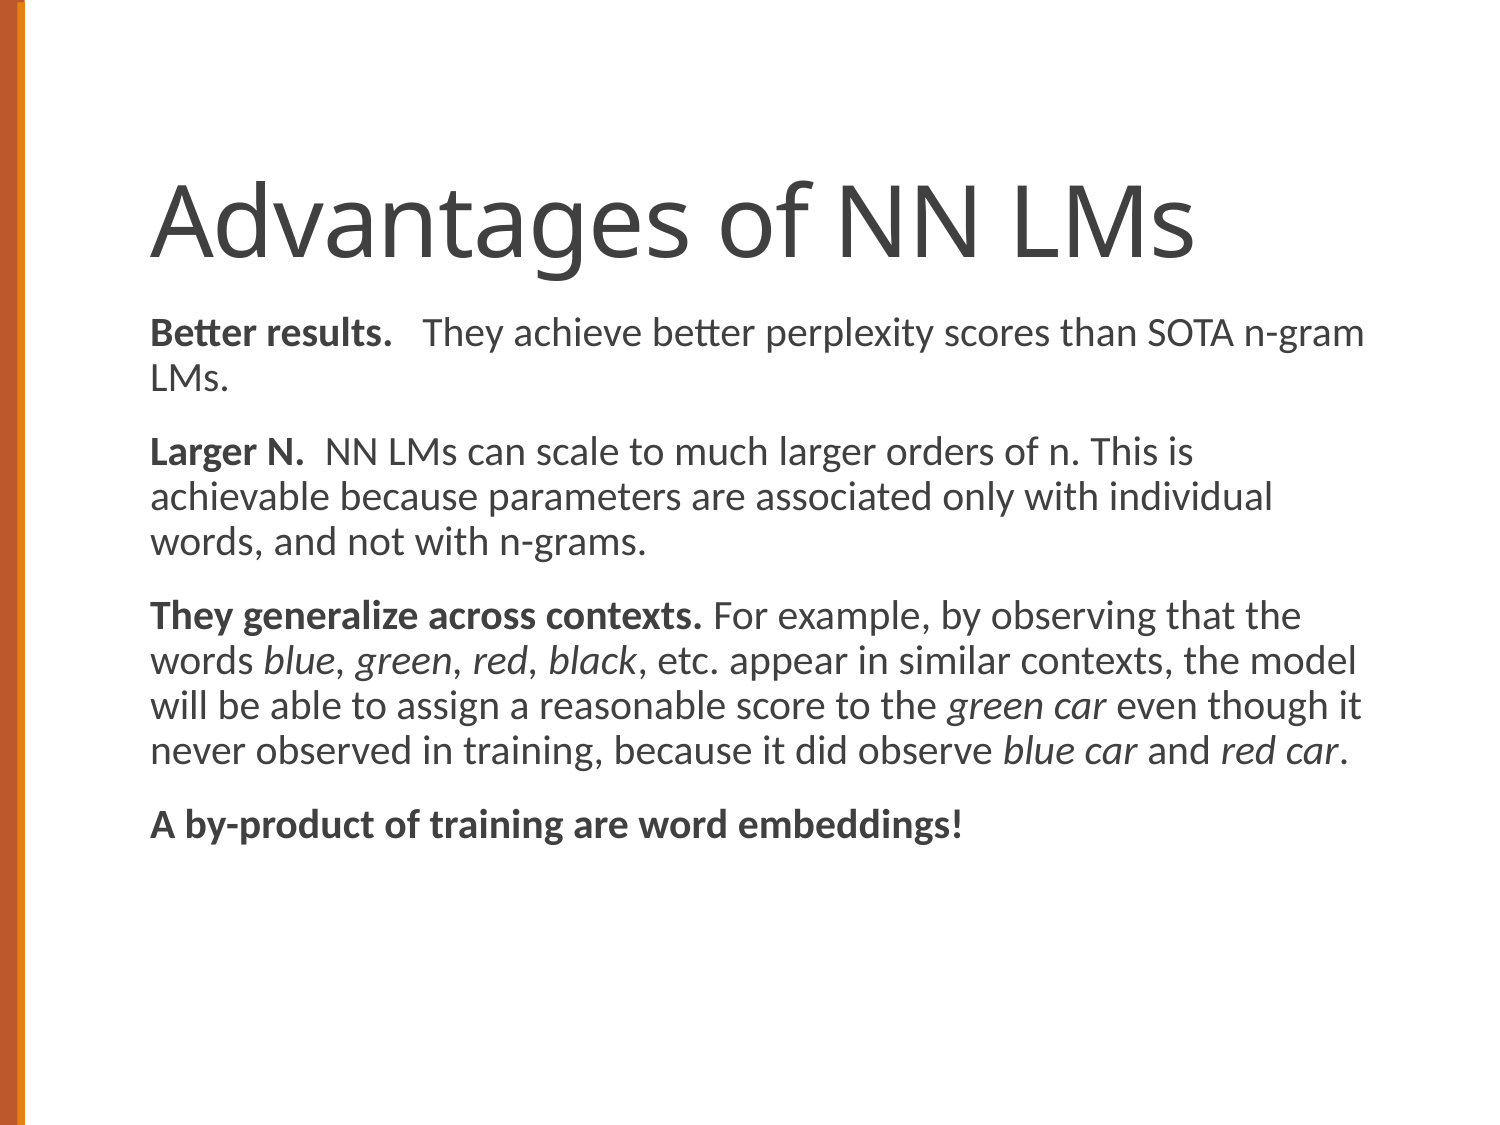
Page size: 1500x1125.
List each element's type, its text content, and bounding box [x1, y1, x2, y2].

list Better results. They achieve better perplexity scores than SOTA n-gram LMs. Larger N. NN LMs can scale to much larger orders of n. This is achievable because parameters are associated only with individual words, and not with n-grams. They generalize across contexts. For example, by observing that the words blue, green, red, black, etc. appear in similar contexts, the model will be able to assign a reasonable score to the green car even though it never observed in training, because it did observe blue car and red car. A by-product of training are word embeddings! [135, 302, 1373, 963]
title Advantages of NN LMs [135, 47, 1373, 285]
